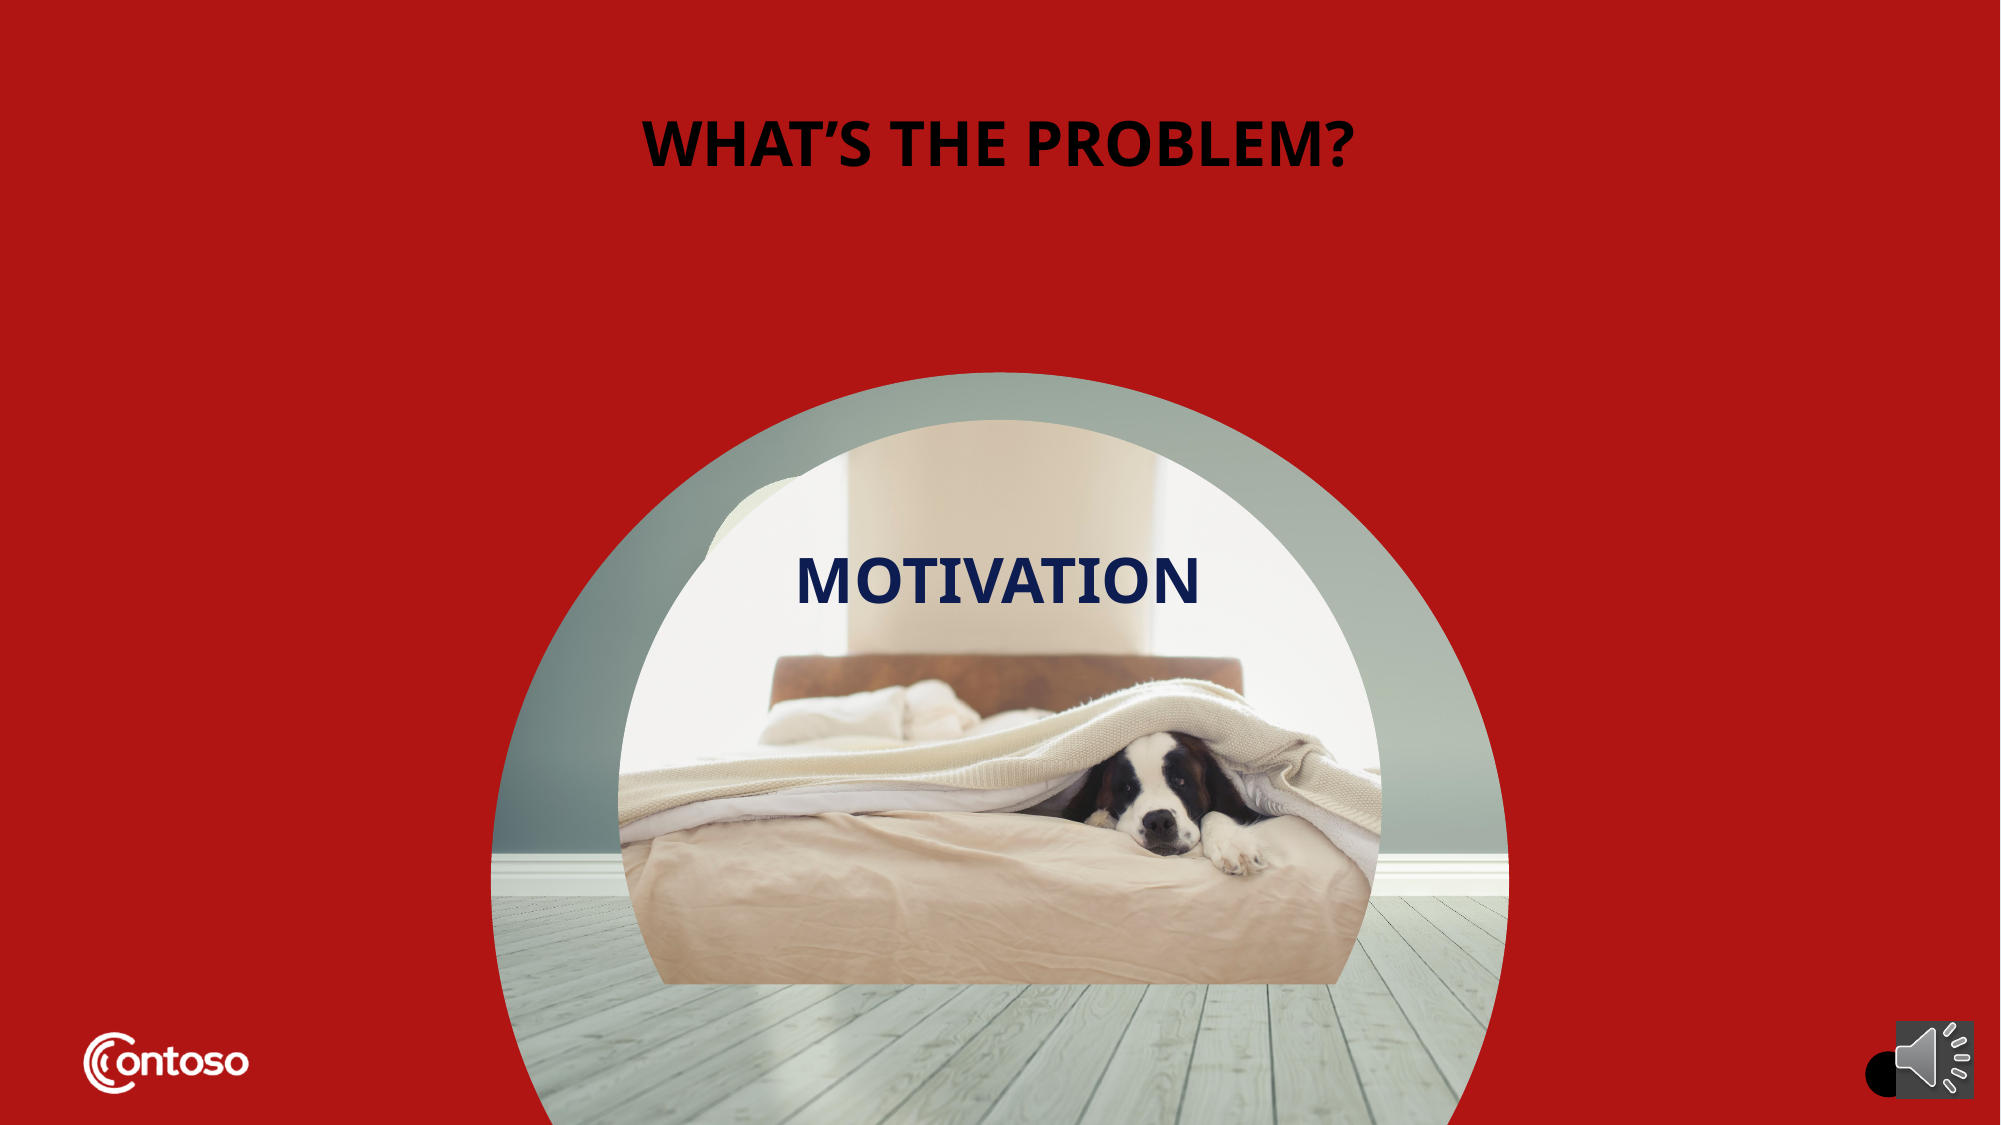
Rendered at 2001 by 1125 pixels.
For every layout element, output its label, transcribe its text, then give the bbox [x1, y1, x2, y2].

picture [1894, 1019, 1976, 1101]
title What’s the Problem? [136, 29, 1862, 185]
picture [490, 372, 1510, 1125]
